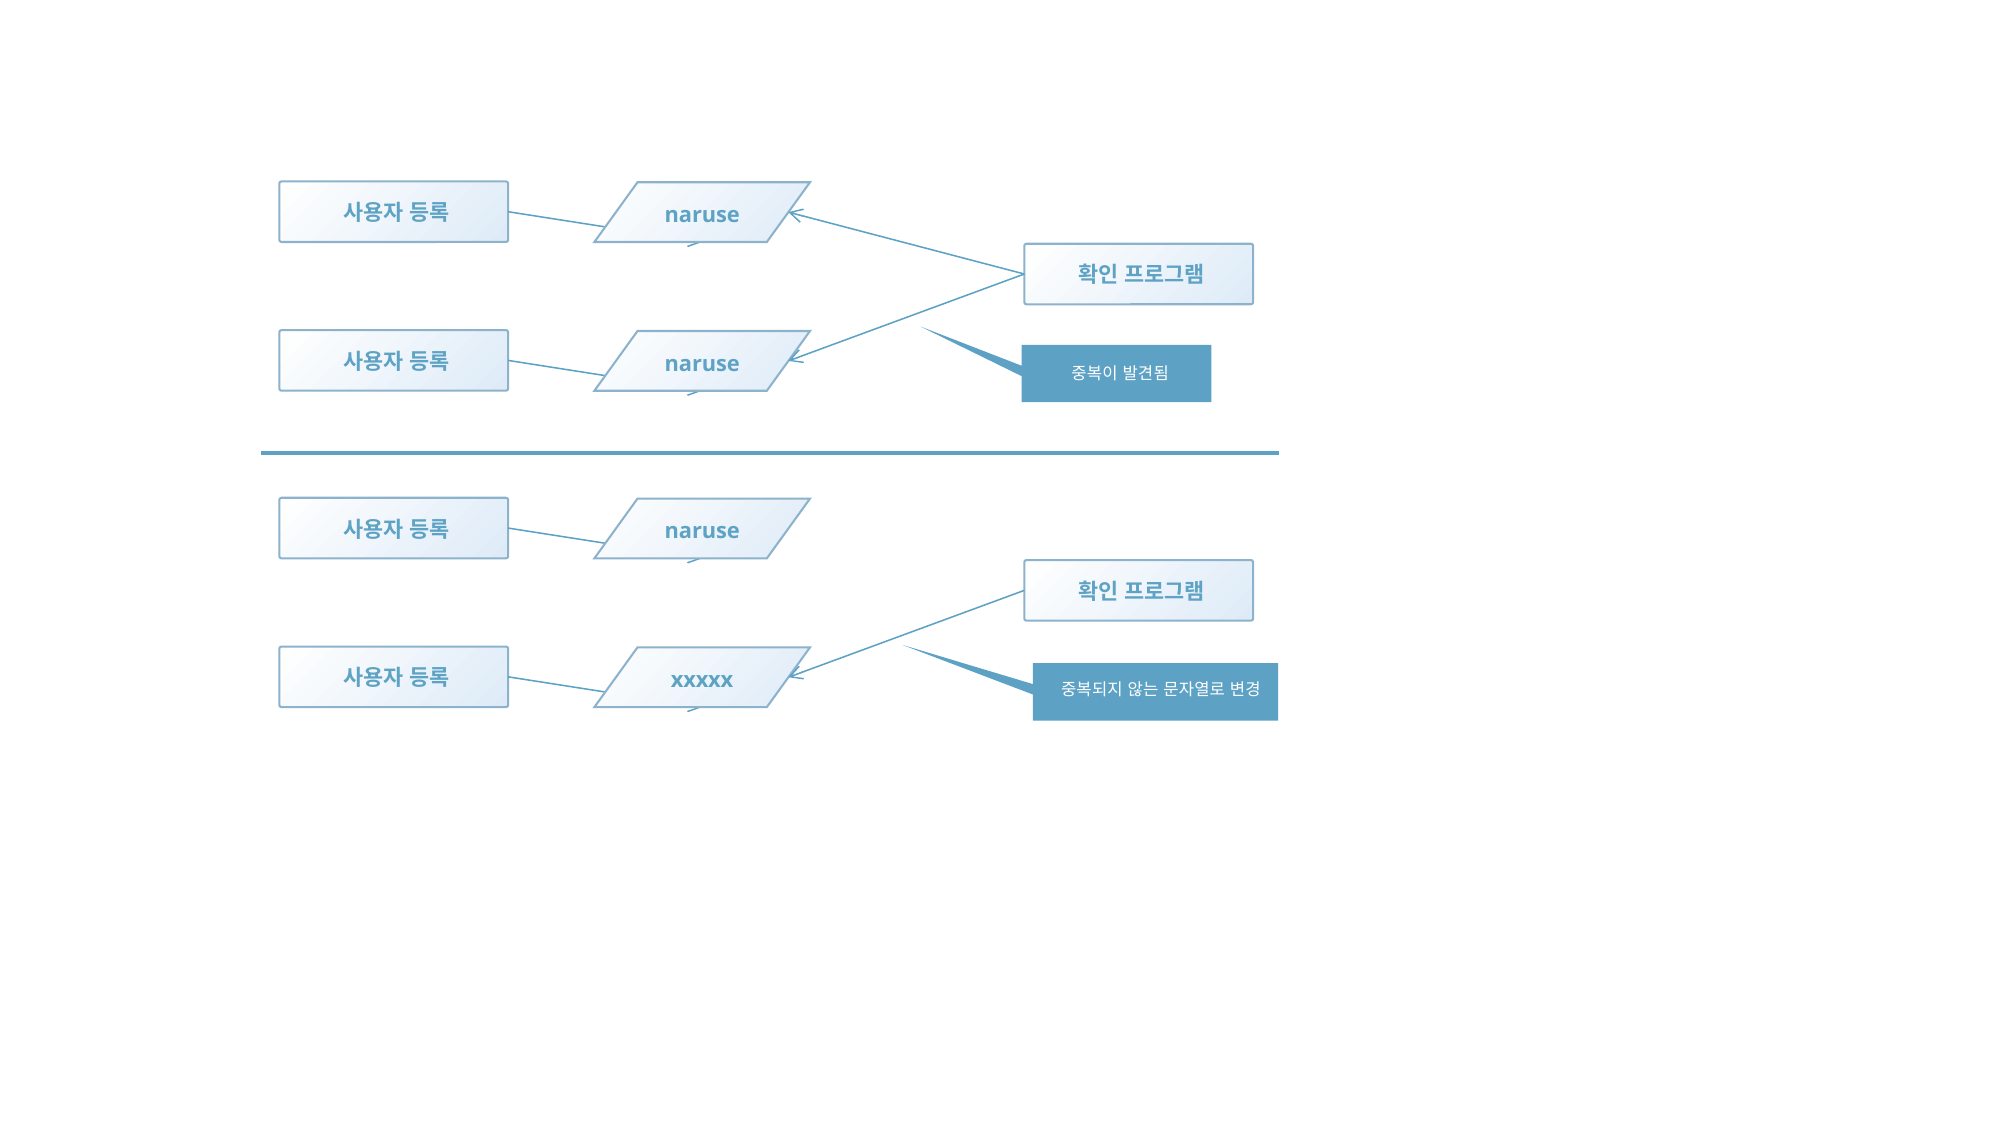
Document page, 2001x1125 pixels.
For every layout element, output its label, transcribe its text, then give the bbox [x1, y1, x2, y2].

text_box 중복이 발견됨 [1043, 355, 1198, 391]
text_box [788, 590, 1025, 678]
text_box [1024, 560, 1254, 621]
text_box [279, 330, 509, 391]
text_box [594, 498, 810, 559]
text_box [594, 647, 810, 708]
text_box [279, 497, 509, 559]
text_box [788, 212, 1025, 273]
text_box [988, 343, 1213, 404]
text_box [1025, 243, 1254, 305]
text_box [594, 182, 810, 242]
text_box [279, 181, 509, 242]
text_box [986, 662, 1280, 722]
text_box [788, 273, 1025, 361]
text_box 중복되지 않는 문자열로 변경 [1043, 671, 1280, 707]
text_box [594, 330, 810, 391]
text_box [279, 646, 509, 708]
